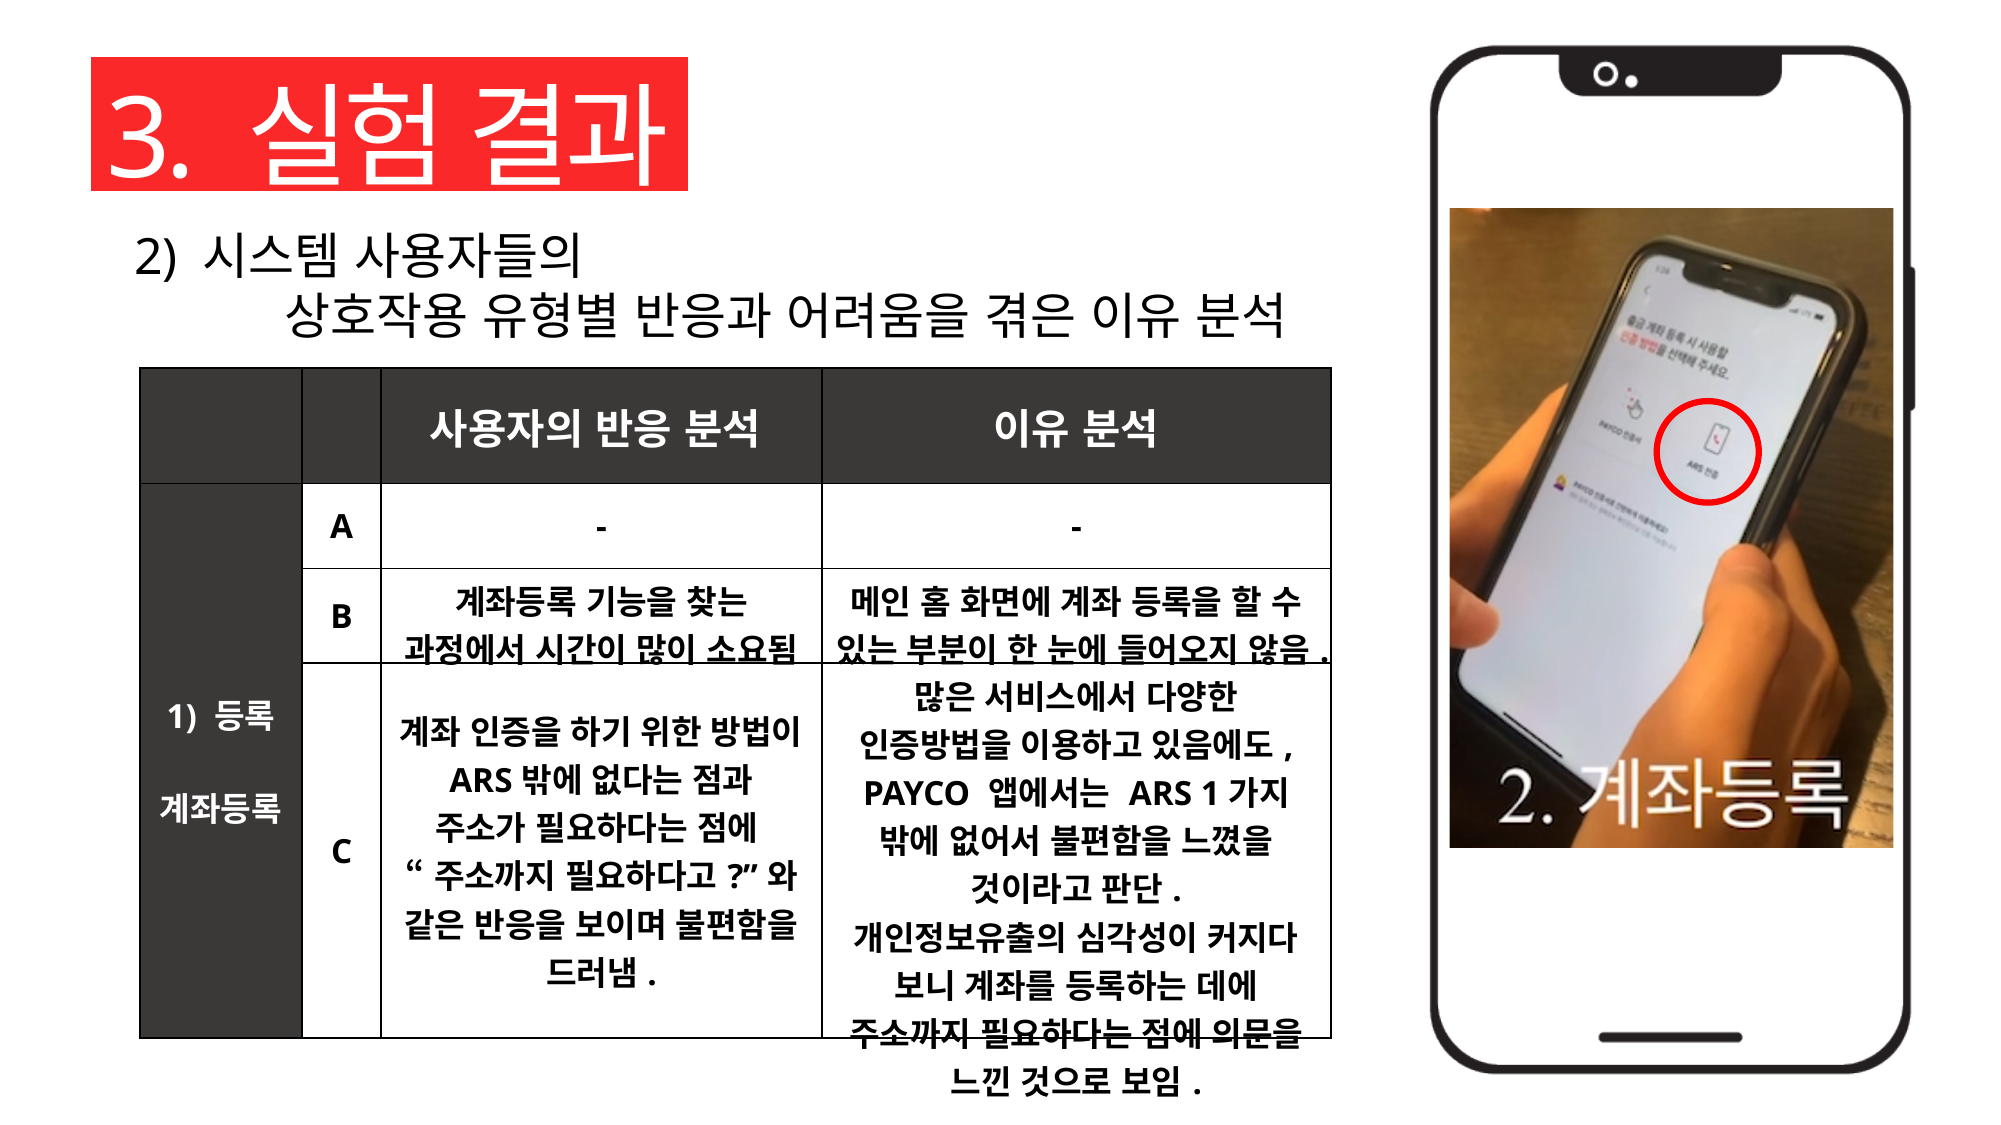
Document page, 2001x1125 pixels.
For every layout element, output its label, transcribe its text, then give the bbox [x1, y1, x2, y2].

table_cell A [303, 484, 380, 568]
table_cell 많은 서비스에서 다양한 인증방법을 이용하고 있음에도, PAYCO 앱에서는 ARS 1가지 밖에 없어서 불편함을 느꼈을 것이라고 판단. 개인정보유출의 심각성이 커지다 보니 계좌를 등록하는 데에 주소까지 필요하다는 점에 의문을 느낀 것으로 보임. [823, 664, 1330, 1037]
picture [1397, 34, 1916, 1091]
table_header 사용자의 반응 분석 [382, 369, 821, 483]
table_cell - [823, 484, 1330, 568]
table_cell 1) 등록 계좌등록 [141, 484, 301, 1037]
table_cell - [382, 484, 821, 568]
table_header 이유 분석 [823, 369, 1330, 483]
table_cell 계좌 인증을 하기 위한 방법이 ARS밖에 없다는 점과 주소가 필요하다는 점에 “주소까지 필요하다고?”와 같은 반응을 보이며 불편함을 드러냄. [382, 664, 821, 1037]
table_header [141, 369, 301, 483]
table_cell 메인 홈 화면에 계좌 등록을 할 수 있는 부분이 한 눈에 들어오지 않음. [823, 569, 1330, 662]
text_box 3. 실험 결과 [91, 57, 688, 191]
table_cell 계좌등록 기능을 찾는 과정에서 시간이 많이 소요됨 [382, 569, 821, 662]
table_cell C [303, 664, 380, 1037]
text_box 2) 시스템 사용자들의 상호작용 유형별 반응과 어려움을 겪은 이유 분석 [119, 216, 1304, 397]
table_header [303, 369, 380, 483]
table_cell B [303, 569, 380, 662]
